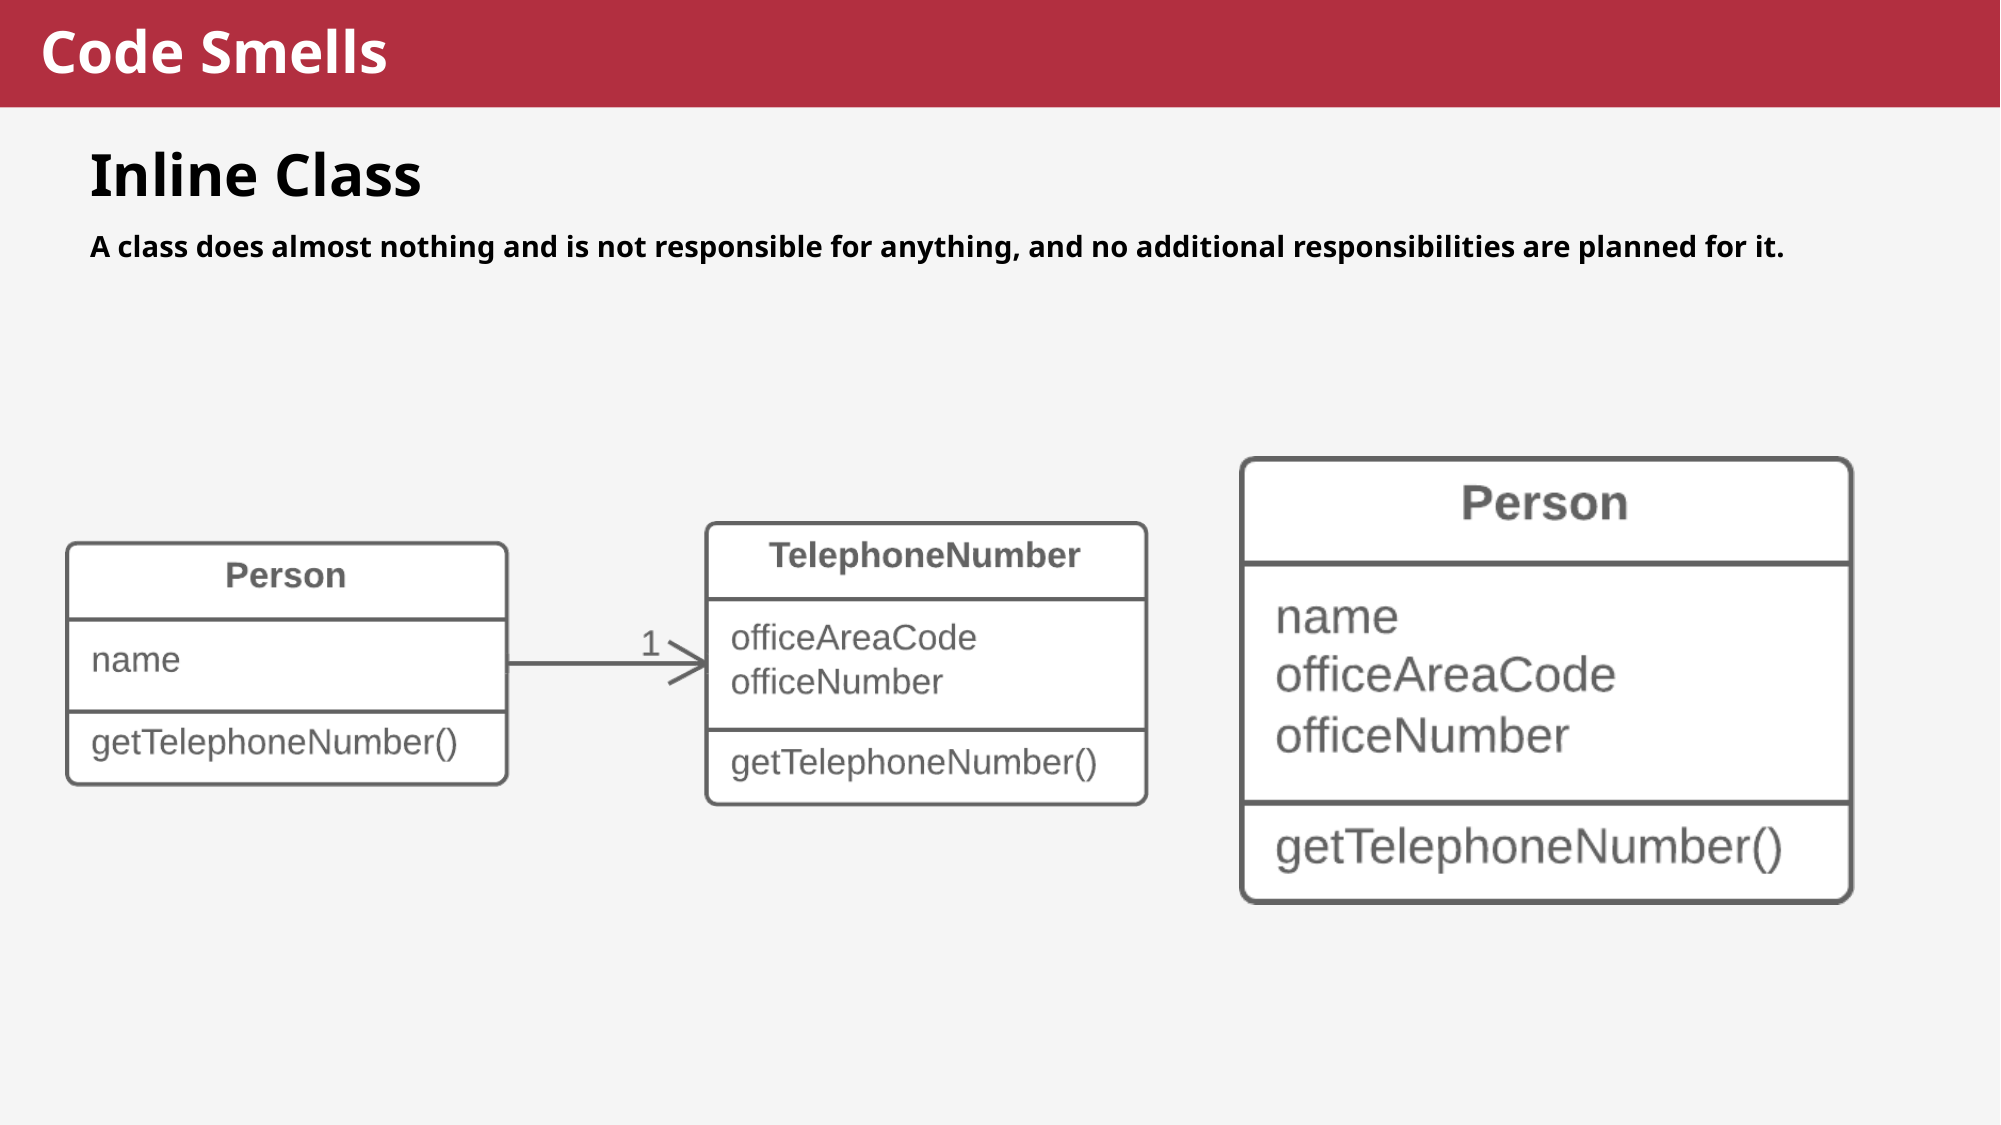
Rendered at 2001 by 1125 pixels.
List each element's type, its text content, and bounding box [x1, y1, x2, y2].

title Code Smells [40, 0, 1350, 95]
list Inline Class A class does almost nothing and is not responsible for anything, and no additional responsibilities are planned for it. [78, 130, 1830, 386]
picture [64, 521, 1149, 807]
picture [1239, 456, 1855, 905]
